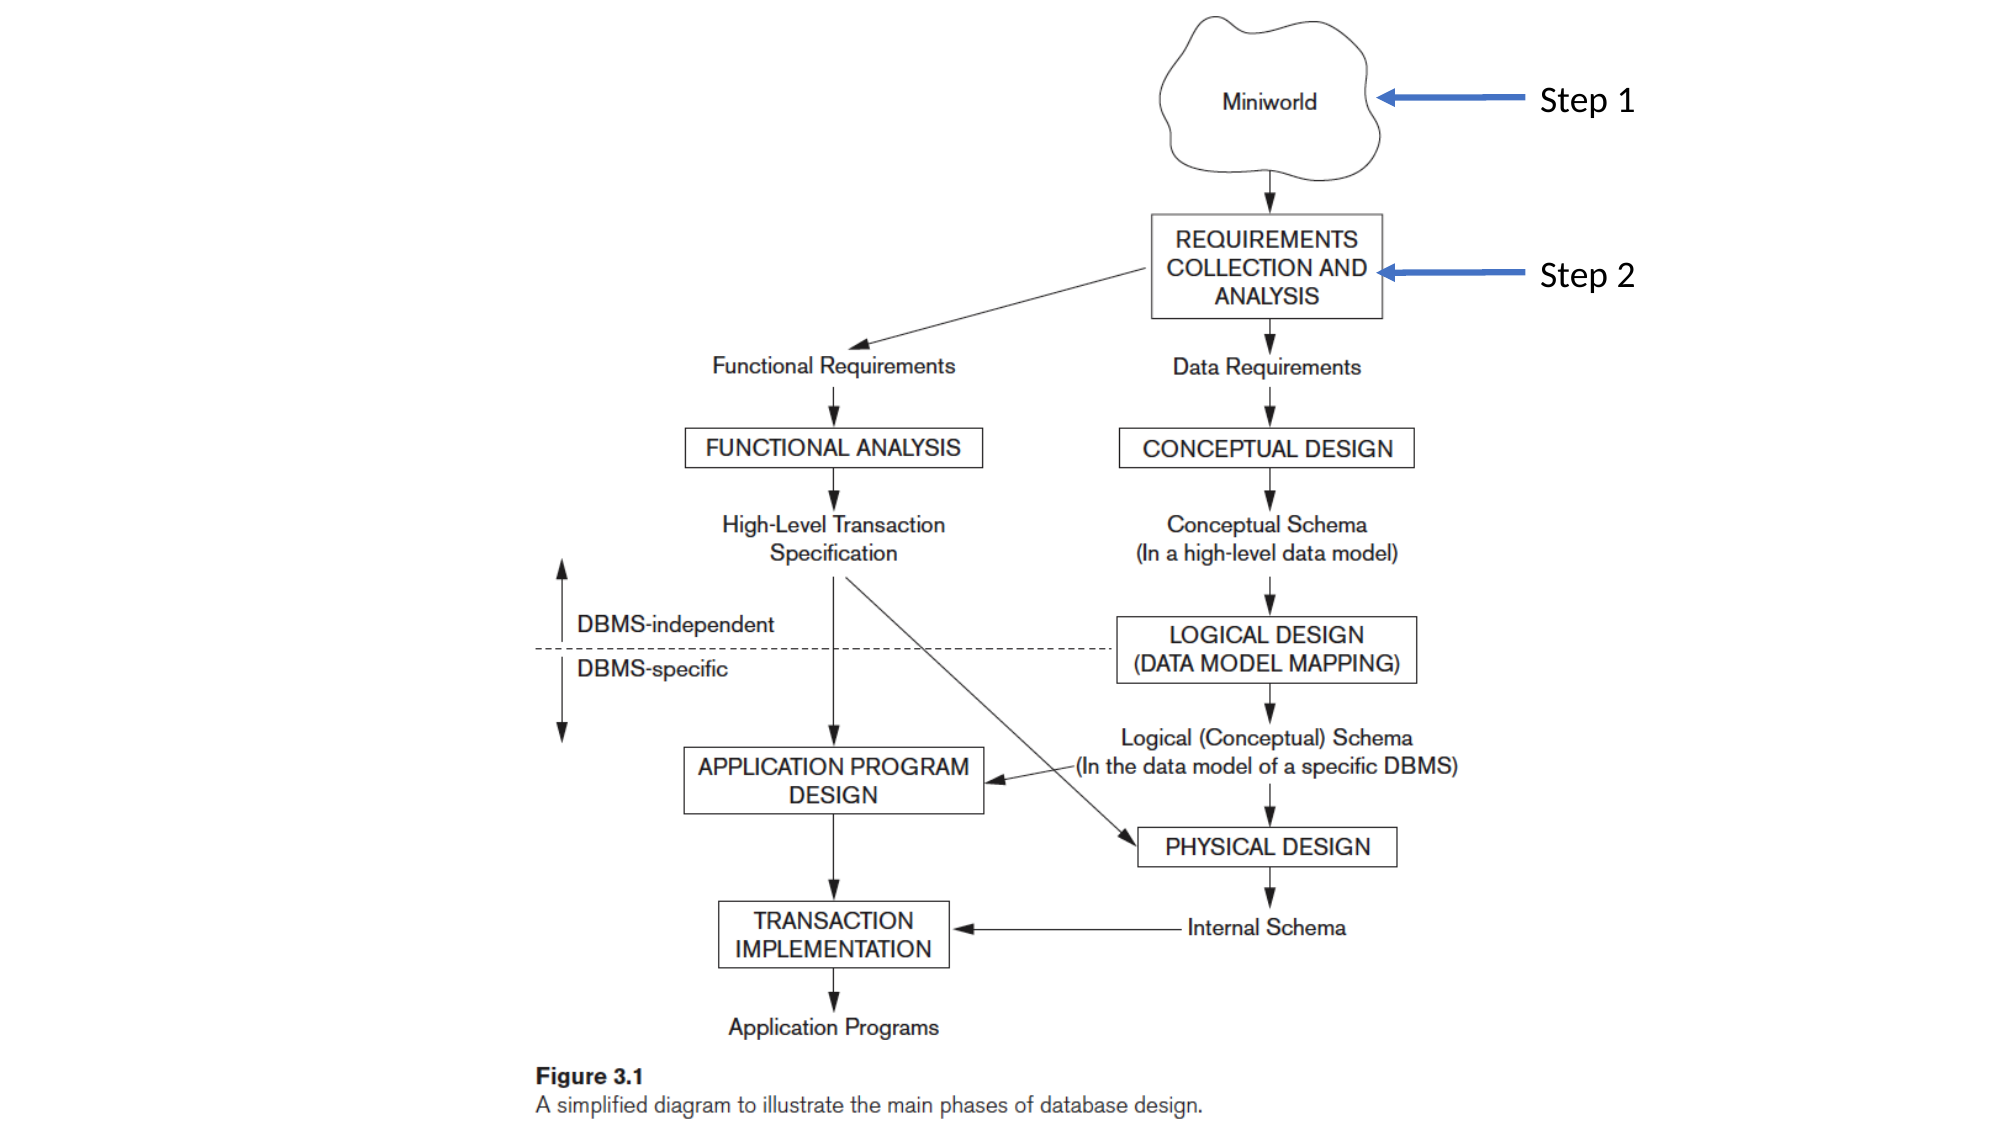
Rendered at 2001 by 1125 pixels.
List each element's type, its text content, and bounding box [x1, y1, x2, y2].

picture [532, 0, 1468, 1125]
text_box Step 2 [1525, 242, 1651, 303]
text_box Step 1 [1525, 67, 1651, 128]
